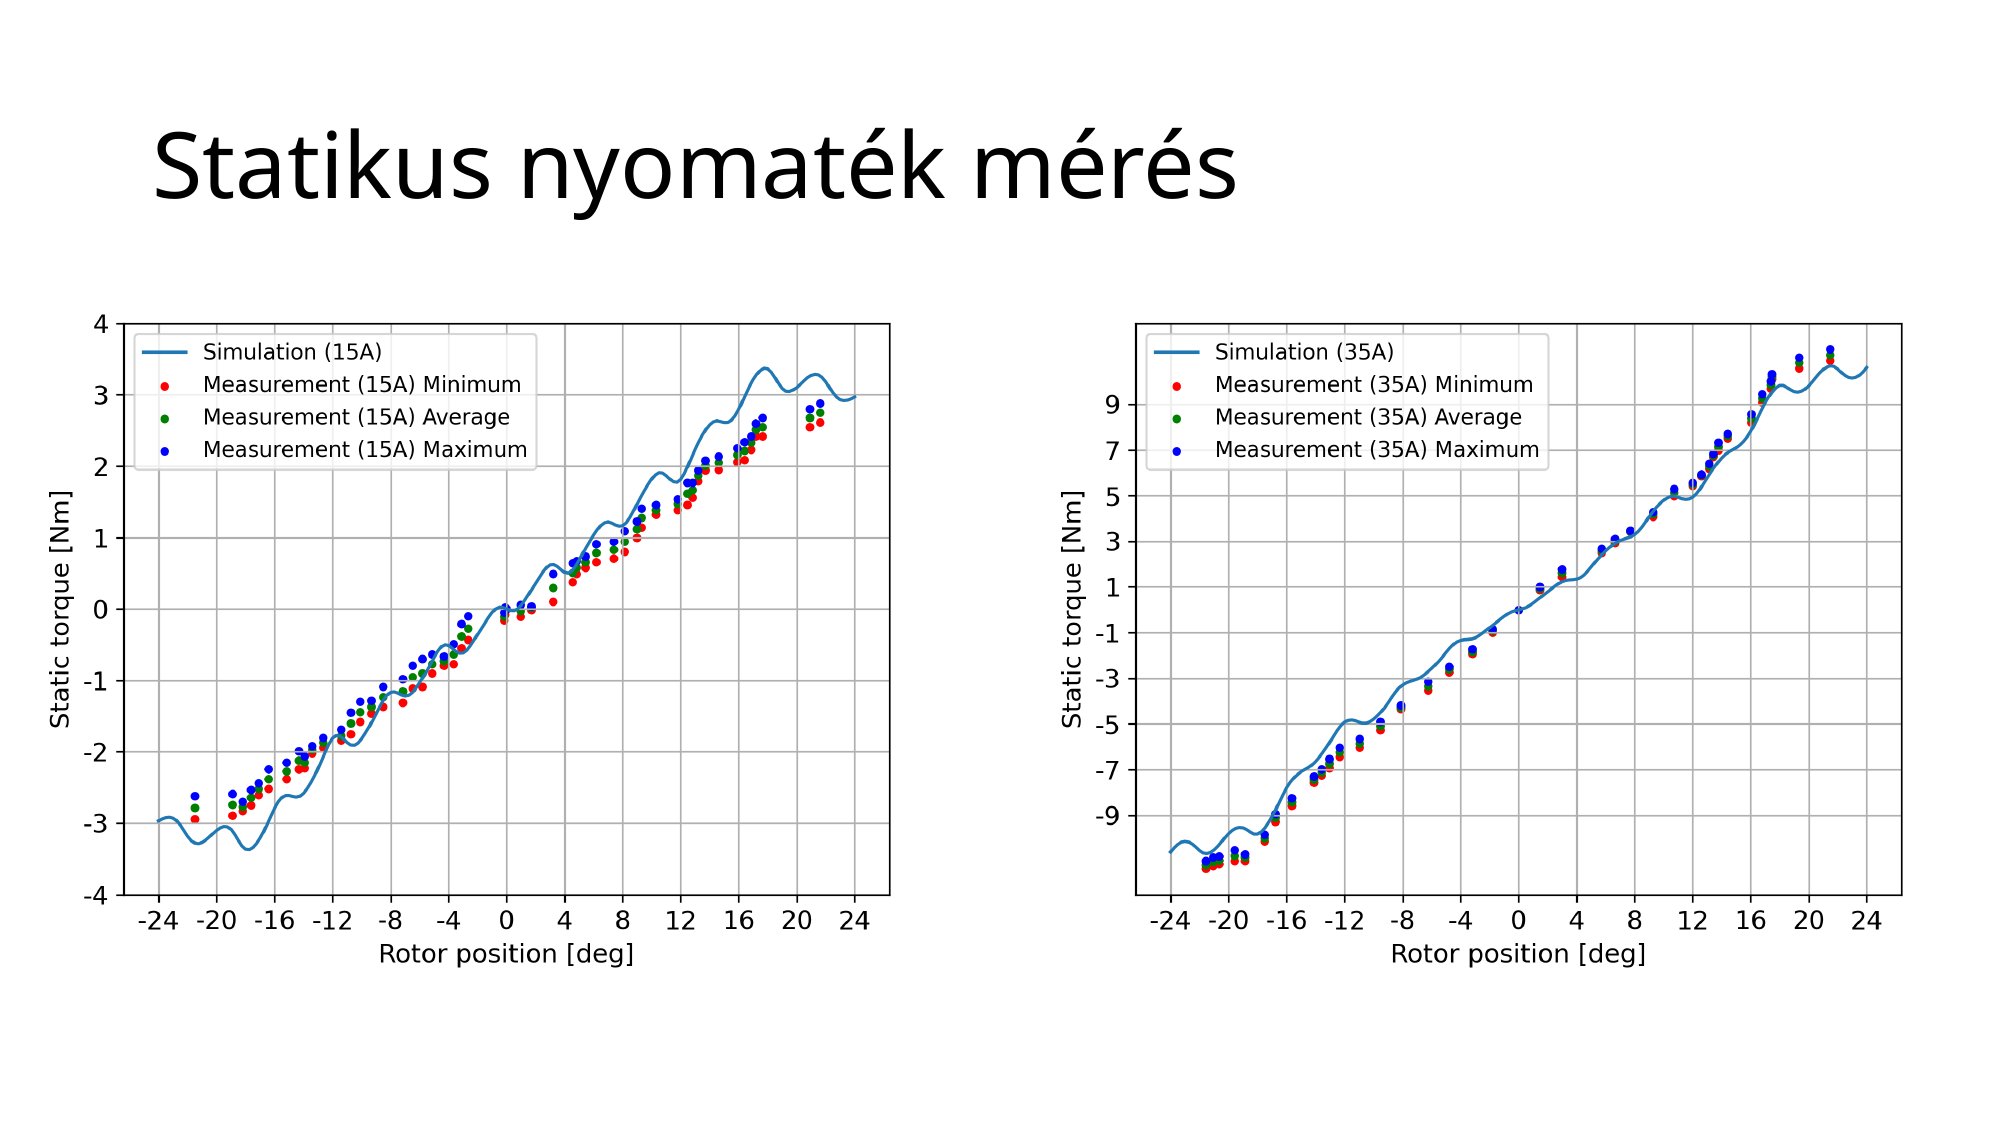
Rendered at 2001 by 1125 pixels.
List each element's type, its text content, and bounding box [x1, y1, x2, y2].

title Statikus nyomaték mérés [137, 59, 1863, 278]
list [1012, 234, 2000, 976]
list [0, 234, 988, 976]
